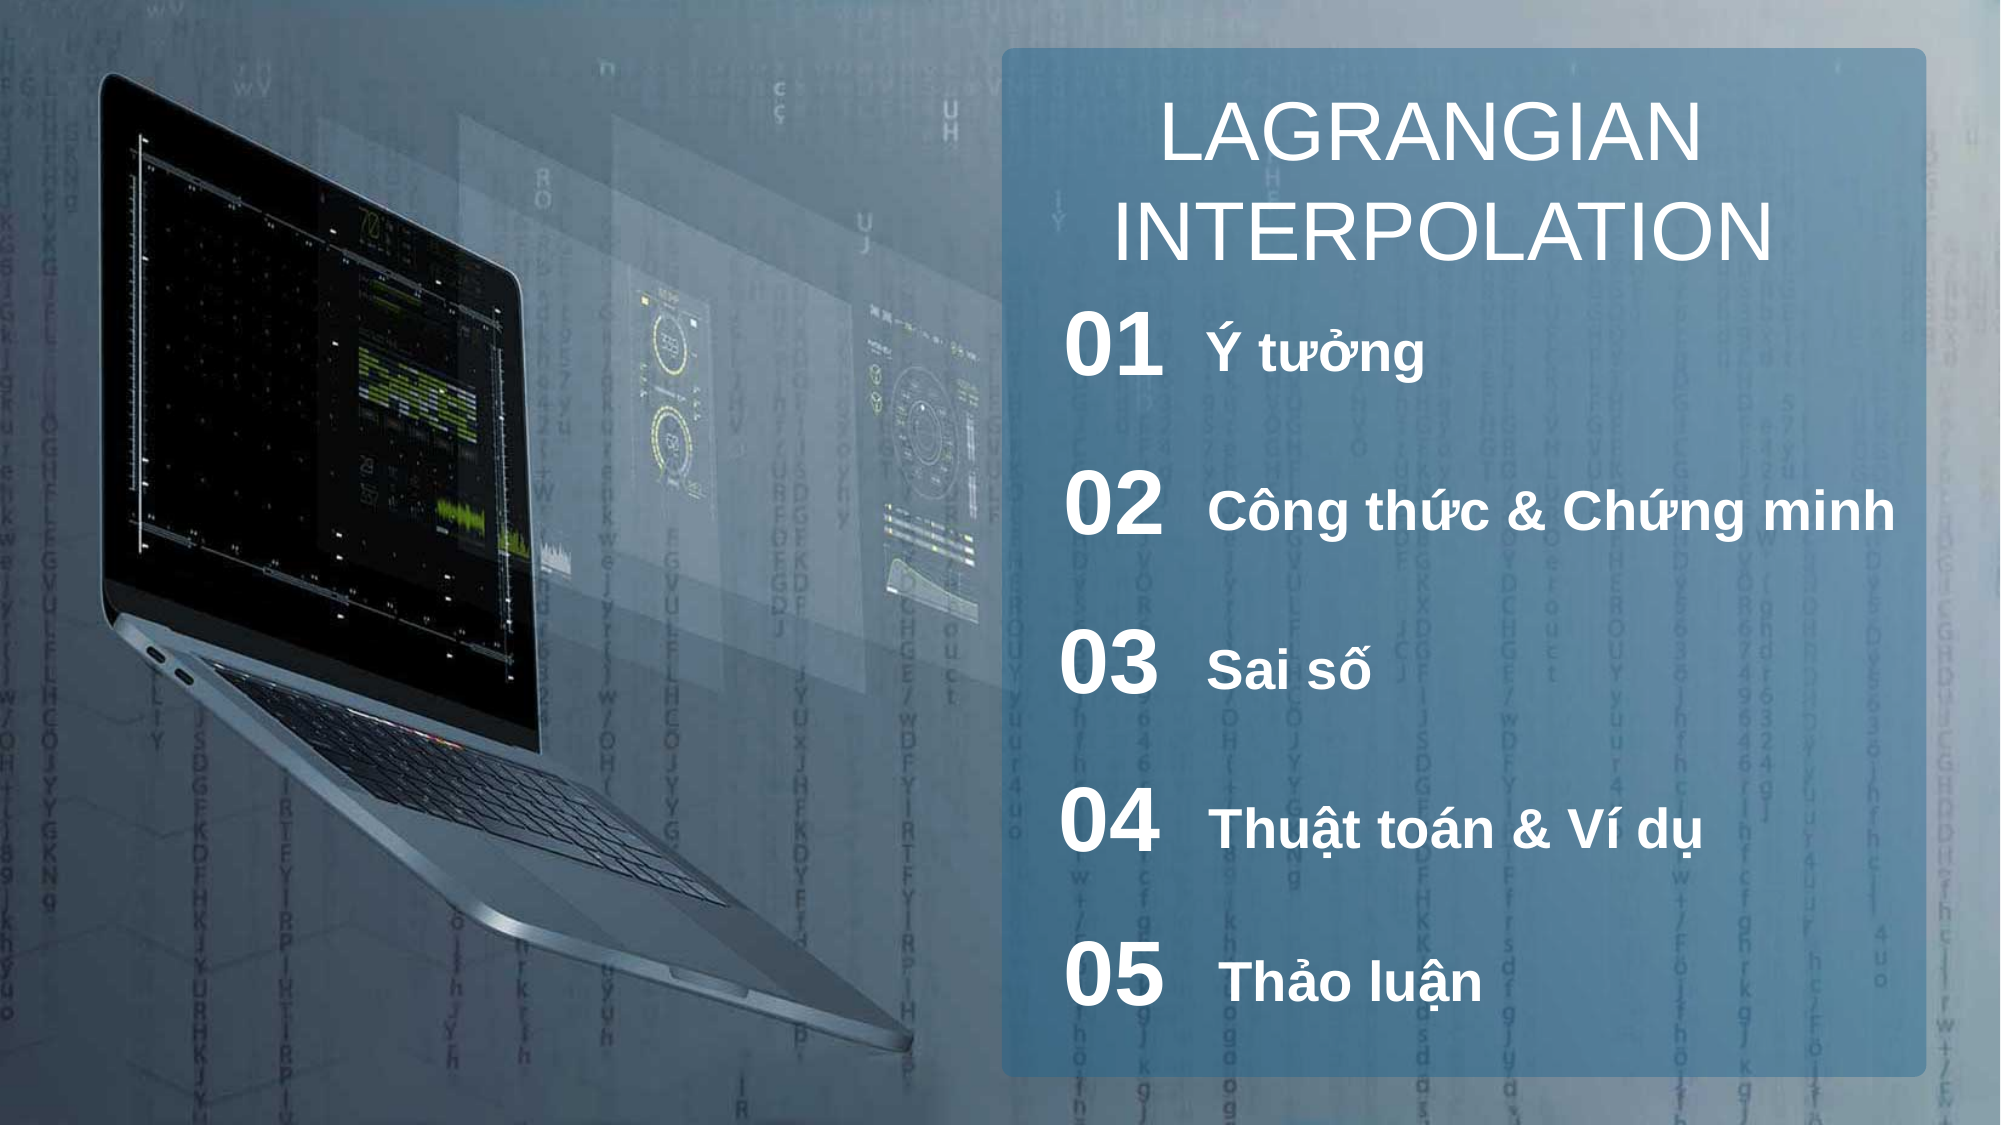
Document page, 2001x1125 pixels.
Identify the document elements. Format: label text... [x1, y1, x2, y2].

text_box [1028, 593, 1919, 751]
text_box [1034, 434, 1925, 563]
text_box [1034, 905, 1924, 1034]
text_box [1034, 275, 1924, 404]
picture [0, 0, 2001, 1125]
text_box [1001, 48, 1927, 1077]
text_box LAGRANGIAN INTERPOLATION [1034, 69, 1853, 275]
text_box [1028, 752, 1919, 881]
